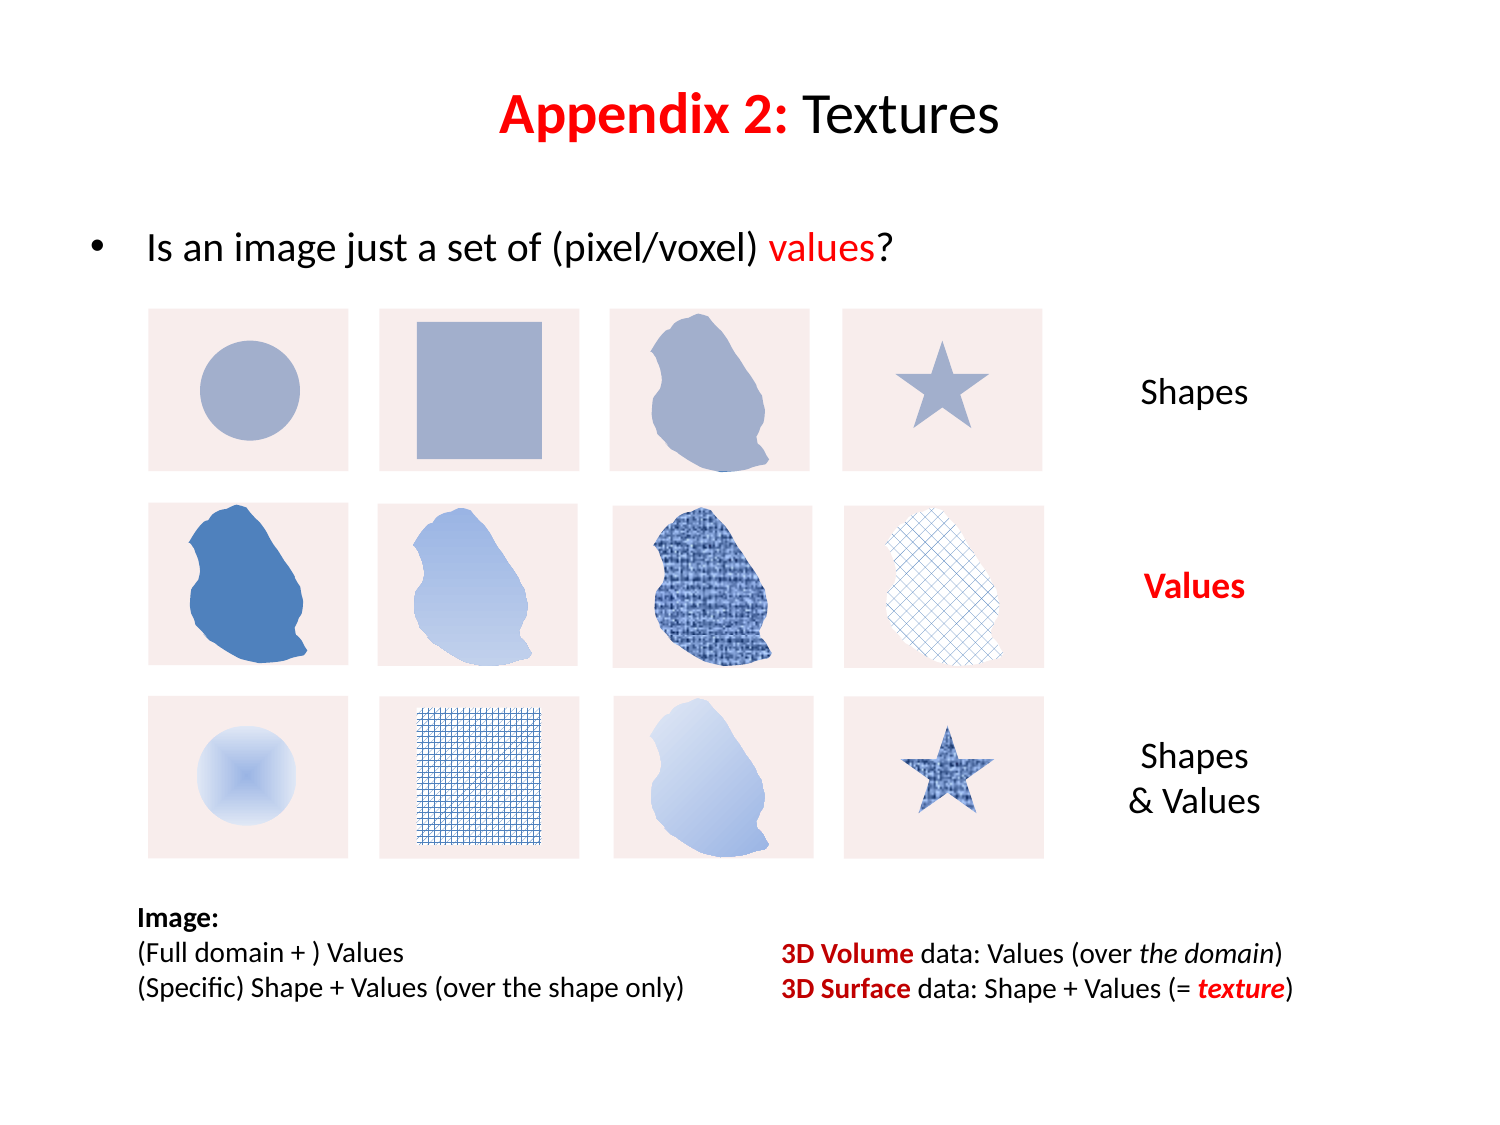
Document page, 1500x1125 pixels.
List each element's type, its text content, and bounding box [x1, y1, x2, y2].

title Appendix 2: Textures [75, 45, 1425, 175]
text_box [186, 502, 310, 666]
text_box [612, 694, 816, 860]
text_box [608, 307, 812, 473]
text_box [377, 694, 582, 861]
text_box [410, 505, 534, 669]
text_box [194, 723, 299, 828]
text_box [882, 505, 1006, 669]
text_box Shapes [1125, 359, 1264, 420]
text_box [898, 723, 997, 815]
text_box Values [1128, 553, 1261, 614]
text_box [146, 694, 350, 861]
text_box [414, 705, 544, 847]
text_box Shapes & Values [1113, 723, 1276, 829]
text_box [376, 501, 580, 668]
text_box [651, 505, 774, 669]
text_box [146, 501, 350, 667]
text_box Image: (Full domain + ) Values (Specific) Shape + Values (over the shape only) [122, 891, 711, 1011]
text_box [610, 503, 815, 670]
text_box 3D Volume data: Values (over the domain) 3D Surface data: Shape + Values (= texture) [766, 926, 1413, 1012]
text_box [377, 307, 582, 473]
text_box [840, 307, 1044, 473]
list Is an image just a set of (pixel/voxel) values? [75, 212, 1463, 276]
text_box [842, 694, 1046, 861]
text_box [842, 503, 1046, 670]
text_box [146, 307, 350, 473]
text_box [647, 696, 771, 860]
